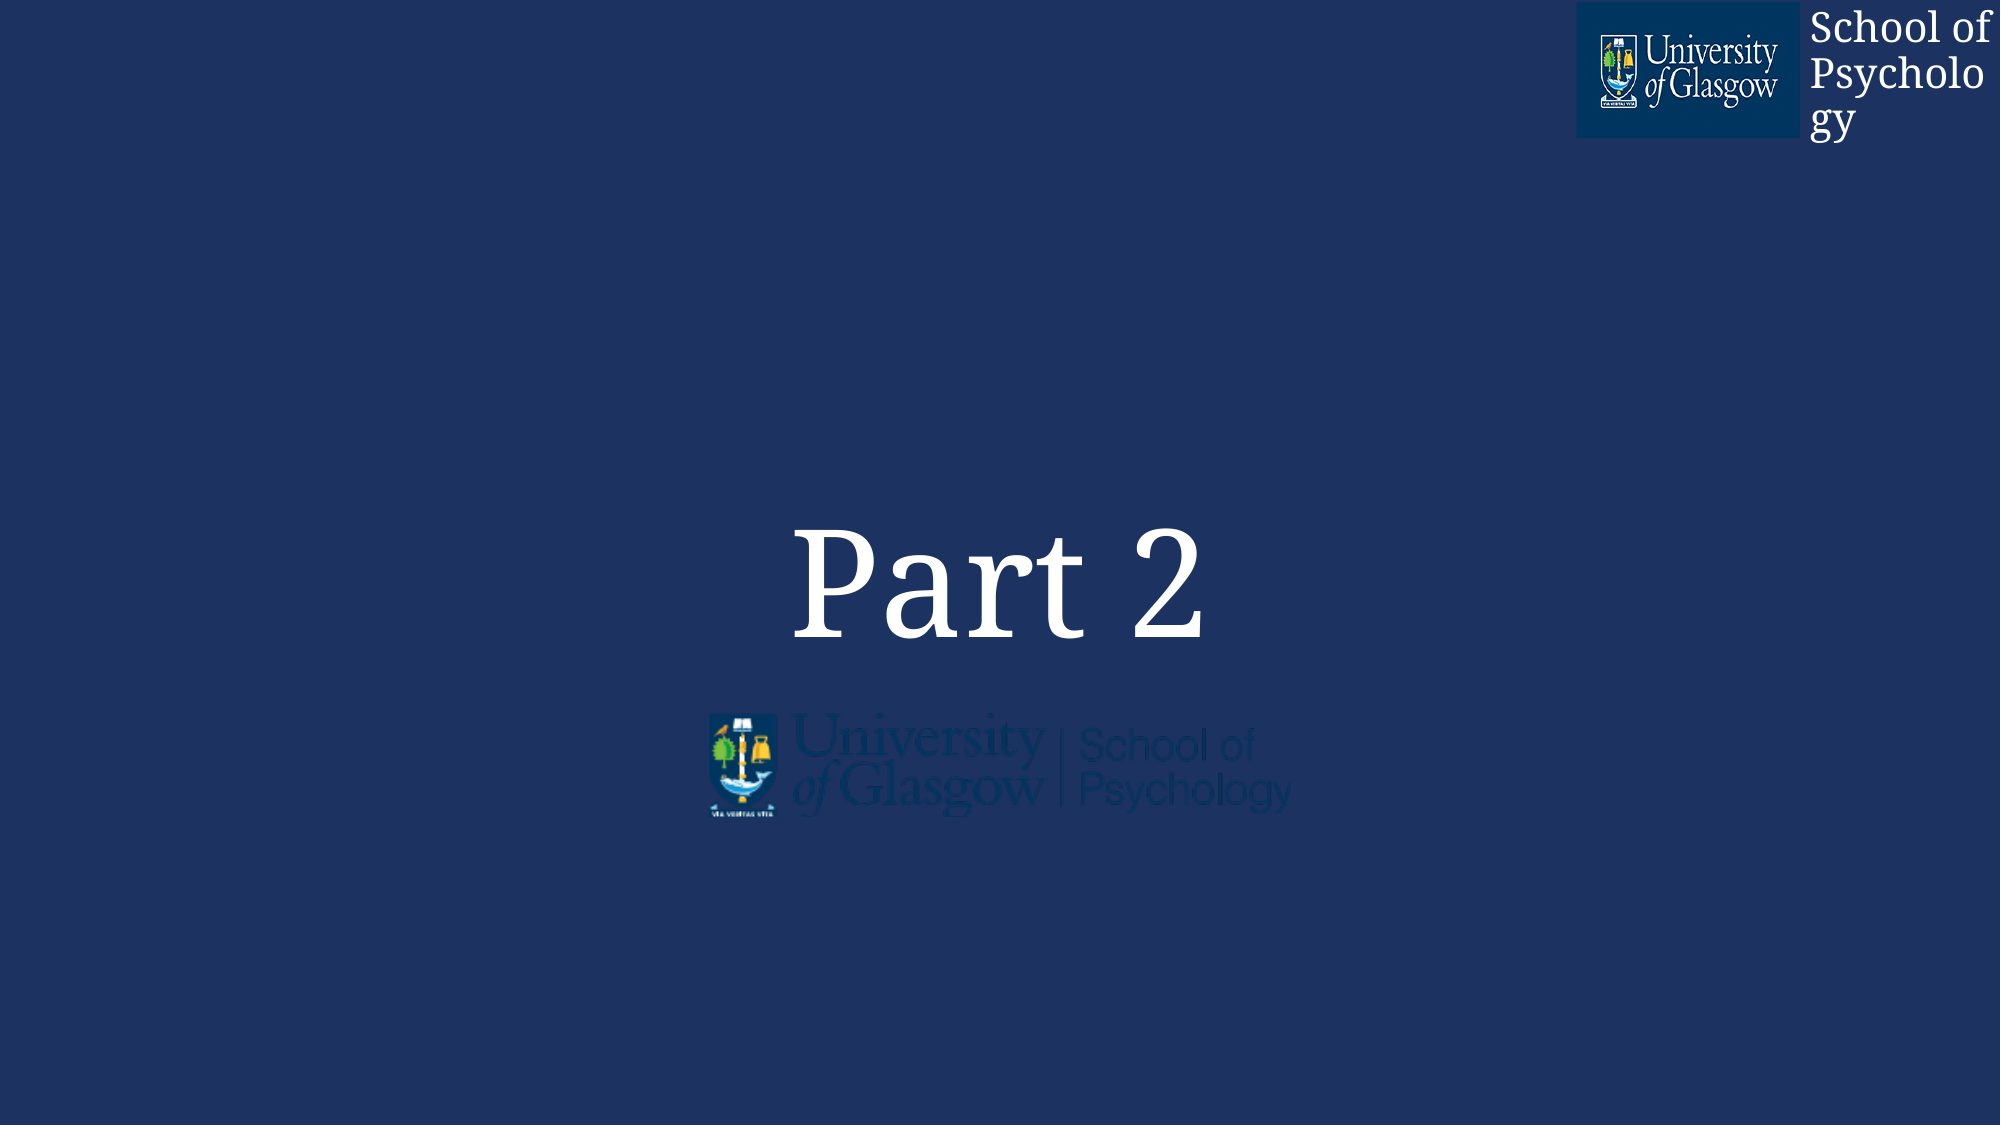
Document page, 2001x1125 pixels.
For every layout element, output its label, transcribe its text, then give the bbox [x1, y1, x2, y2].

list Part 2 [137, 299, 1863, 1014]
picture [709, 712, 1291, 817]
picture [1576, 0, 2001, 189]
